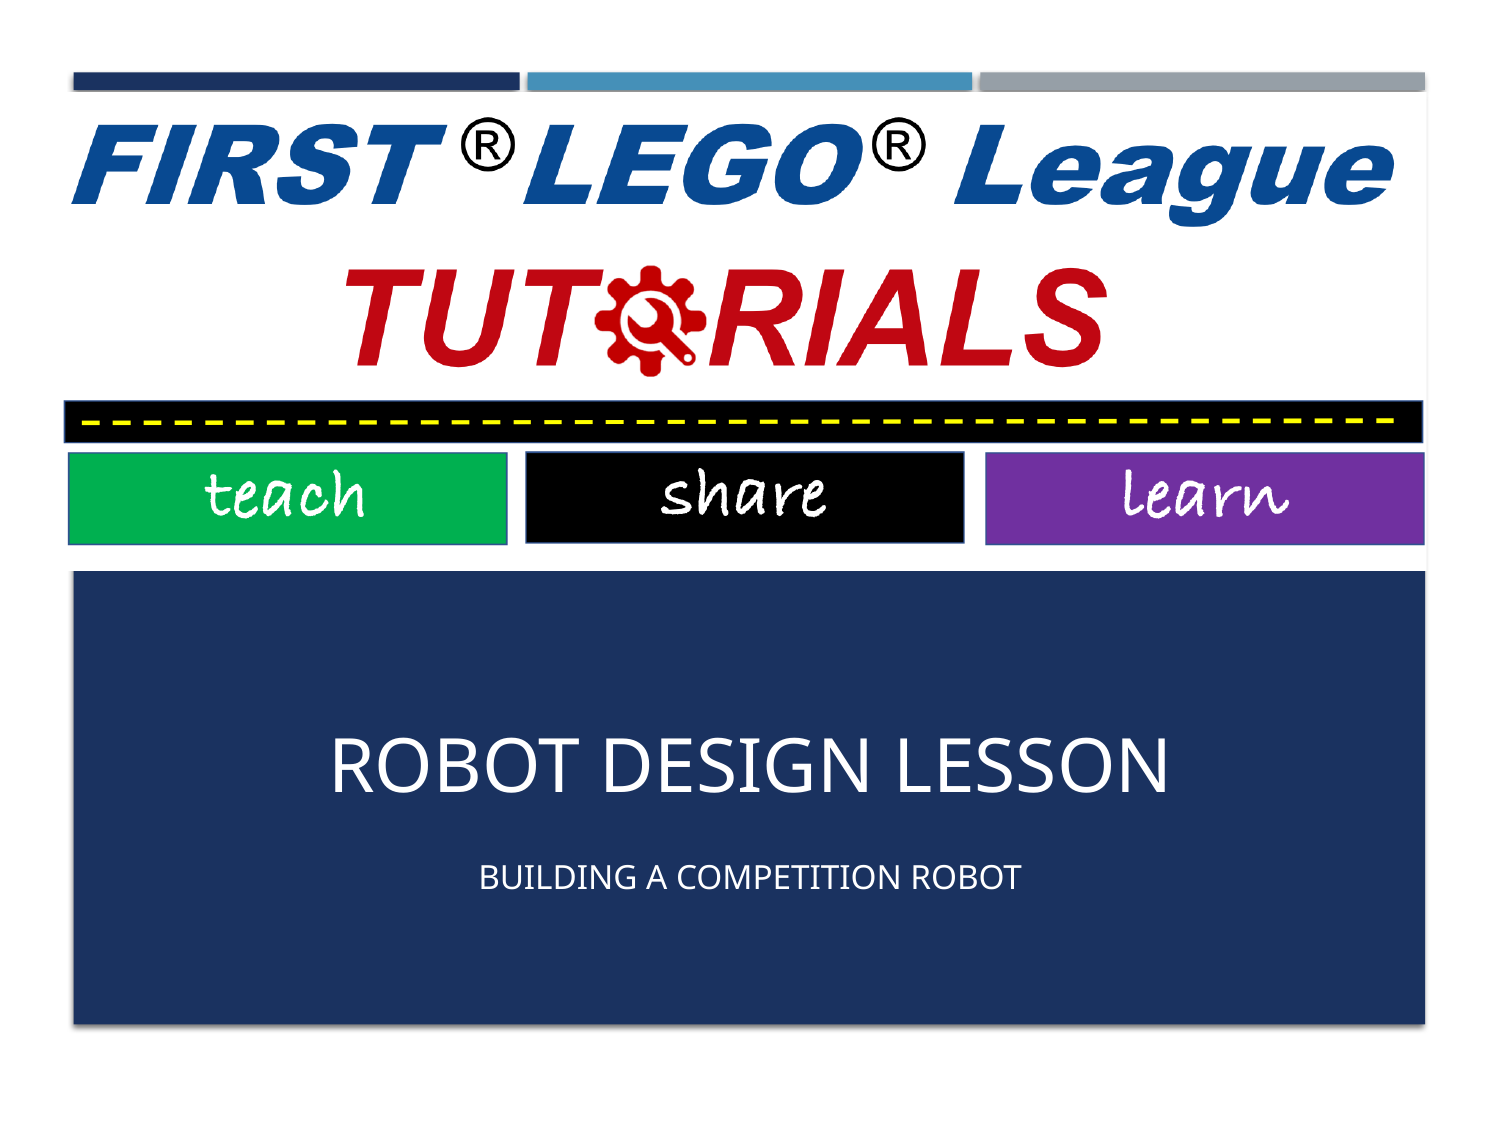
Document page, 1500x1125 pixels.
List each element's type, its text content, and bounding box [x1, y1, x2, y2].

title ROBOT DESIGN Lesson [95, 645, 1406, 816]
subtitle Building a Competition Robot [95, 849, 1406, 946]
picture [54, 92, 1448, 571]
